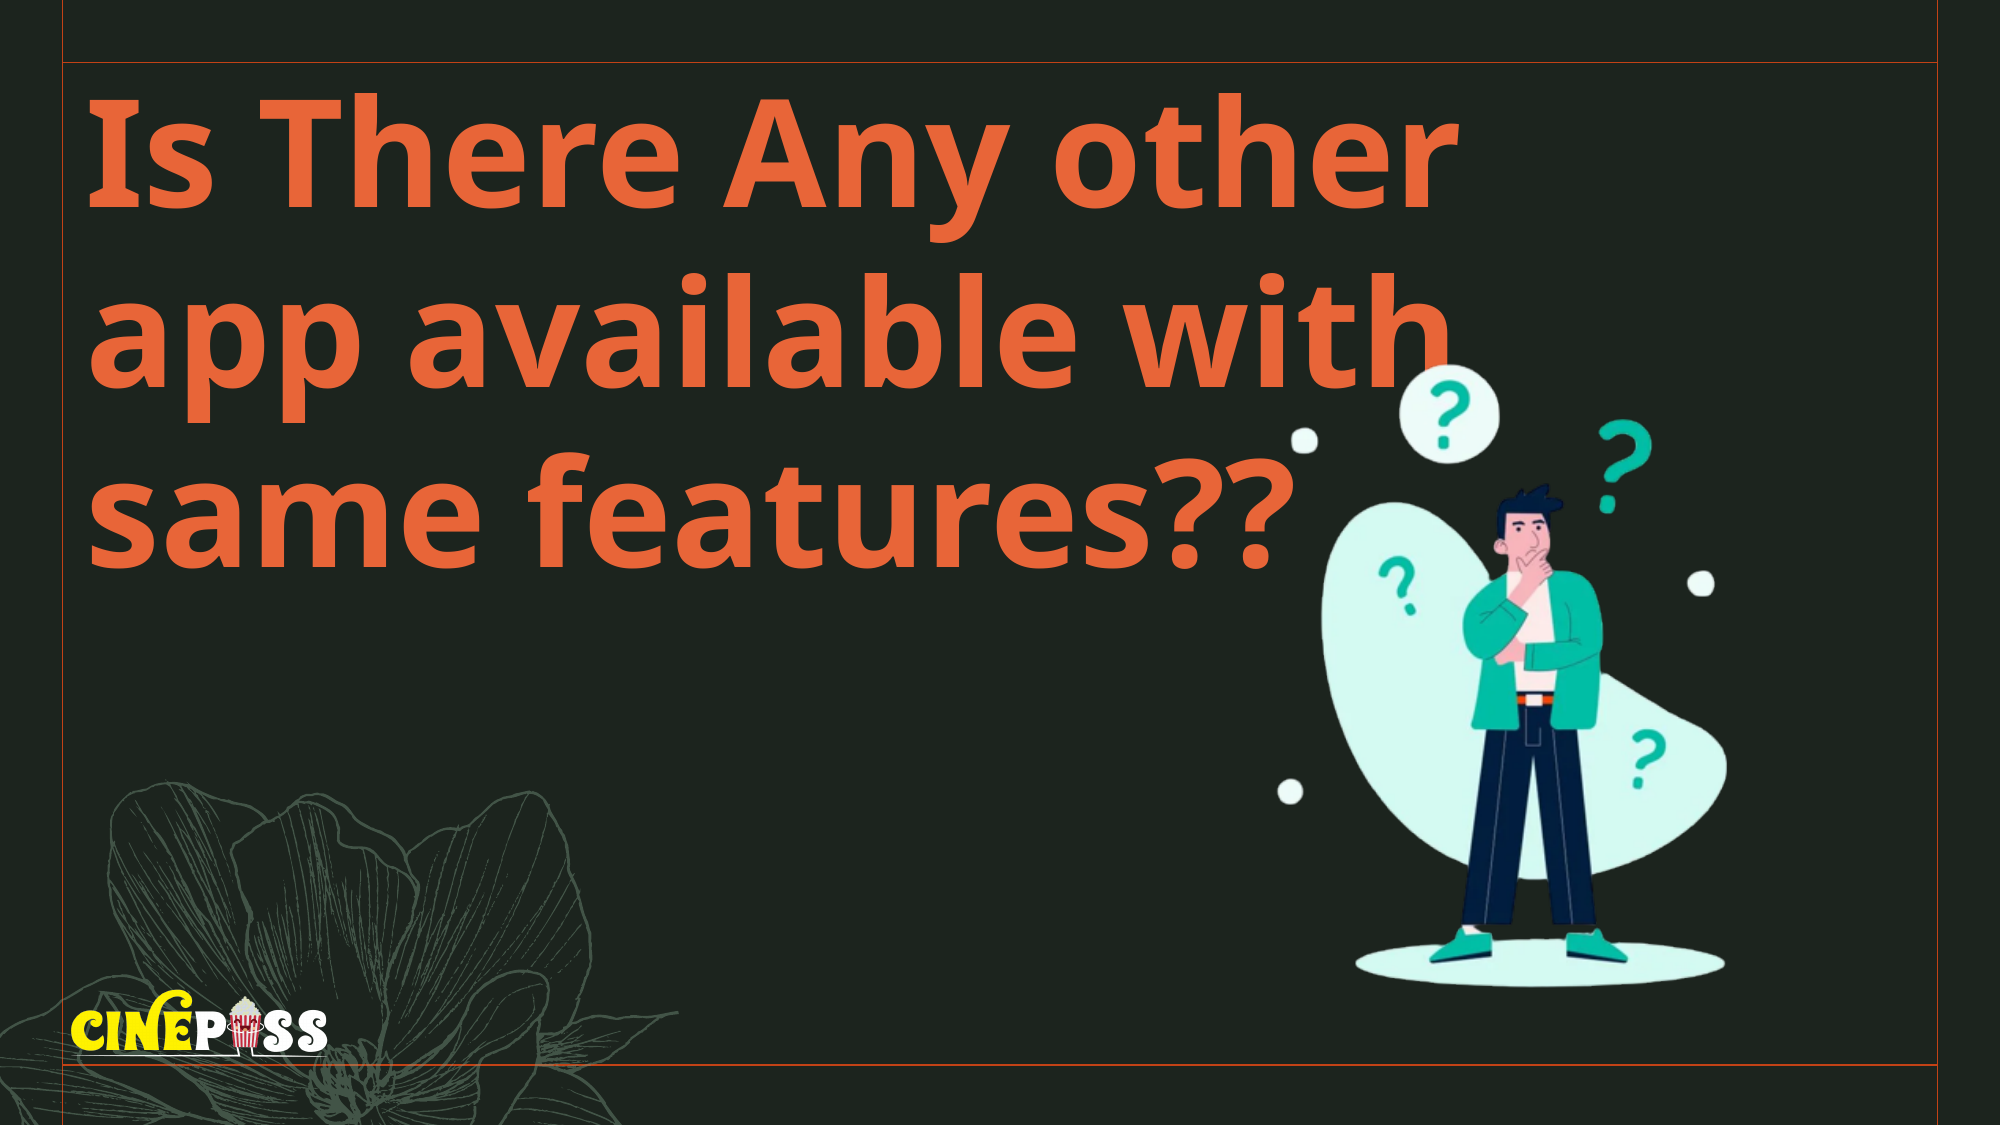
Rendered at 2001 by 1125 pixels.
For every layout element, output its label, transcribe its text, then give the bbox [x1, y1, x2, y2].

text_box Is There Any other app available with same features?? [70, 50, 1601, 605]
picture [1108, 282, 1896, 1070]
picture [64, 982, 334, 1064]
